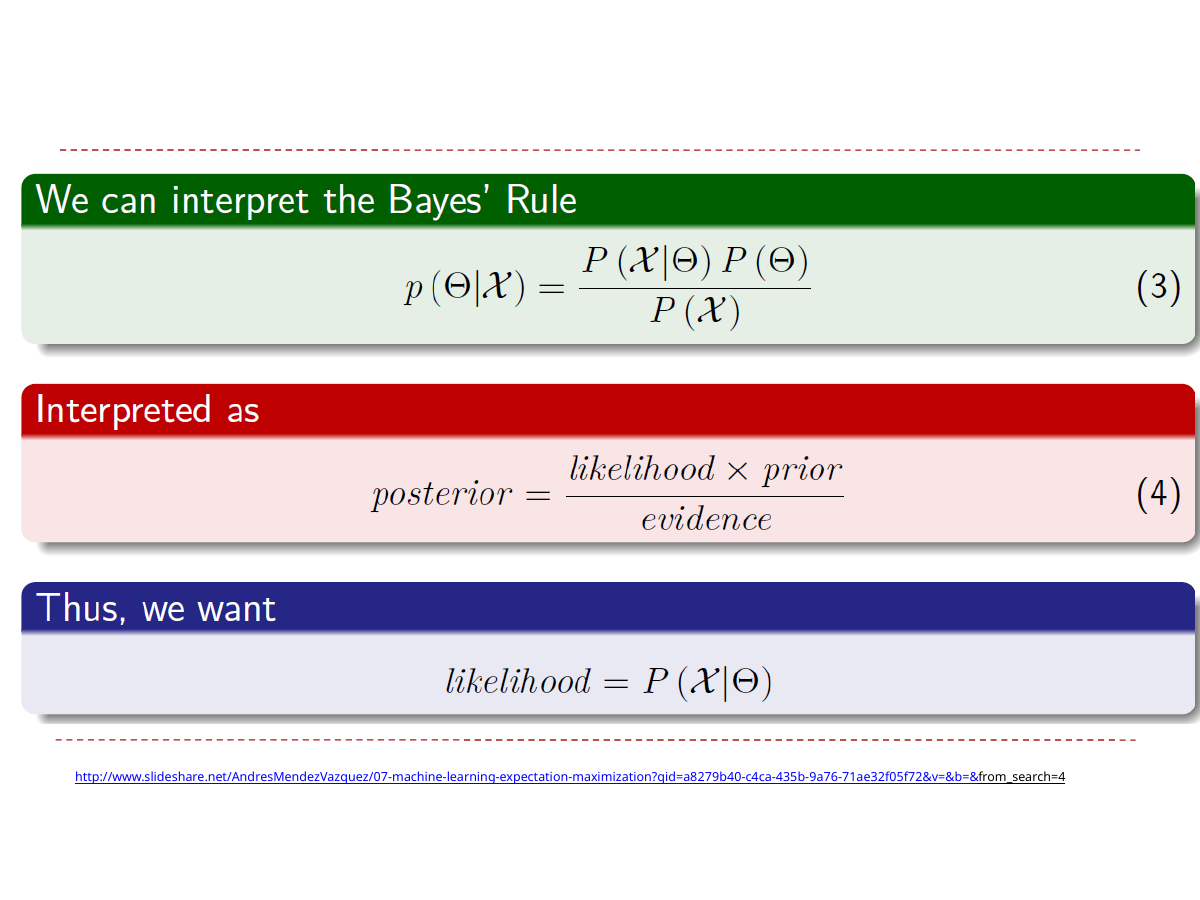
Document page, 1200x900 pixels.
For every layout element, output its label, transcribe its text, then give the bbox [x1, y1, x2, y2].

list http://www.slideshare.net/AndresMendezVazquez/07-machine-learning-expectation-maximization?qid=a8279b40-c4ca-435b-9a76-71ae32f05f72&v=&b=&from_search=4 [62, 762, 1138, 888]
picture [0, 162, 1200, 724]
